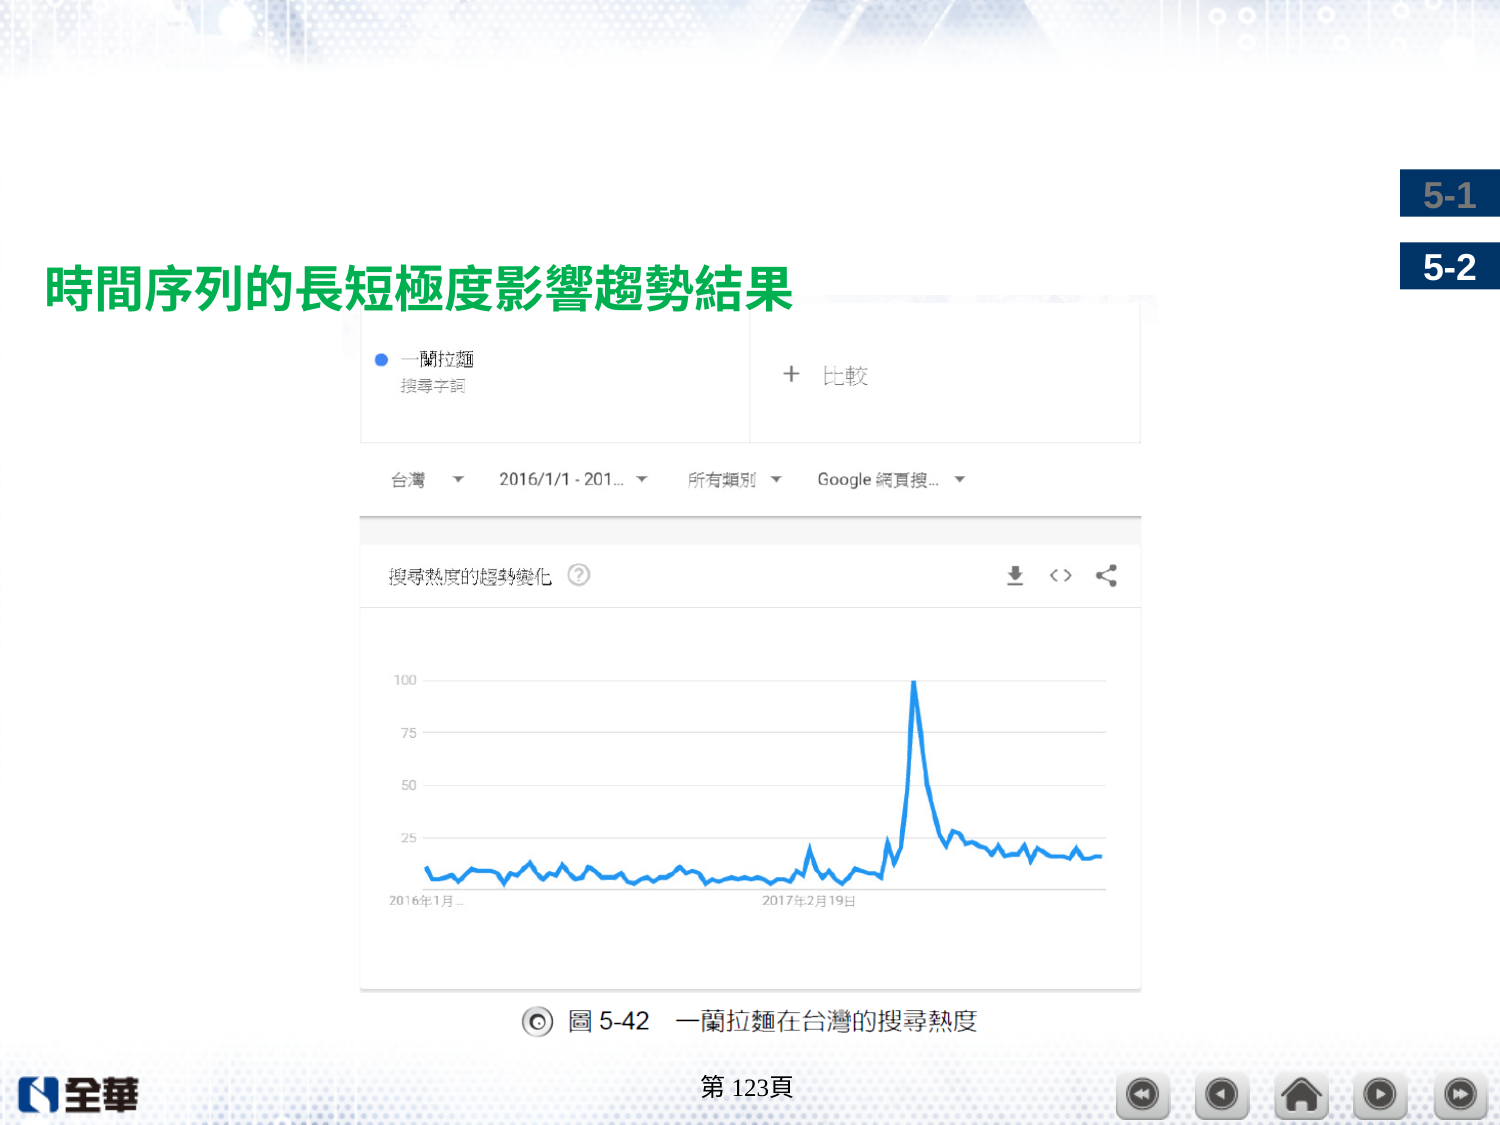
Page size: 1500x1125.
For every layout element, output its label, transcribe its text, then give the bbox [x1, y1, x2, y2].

list 時間序列的長短極度影響趨勢結果 [29, 219, 1386, 1048]
picture [0, 0, 1500, 1125]
